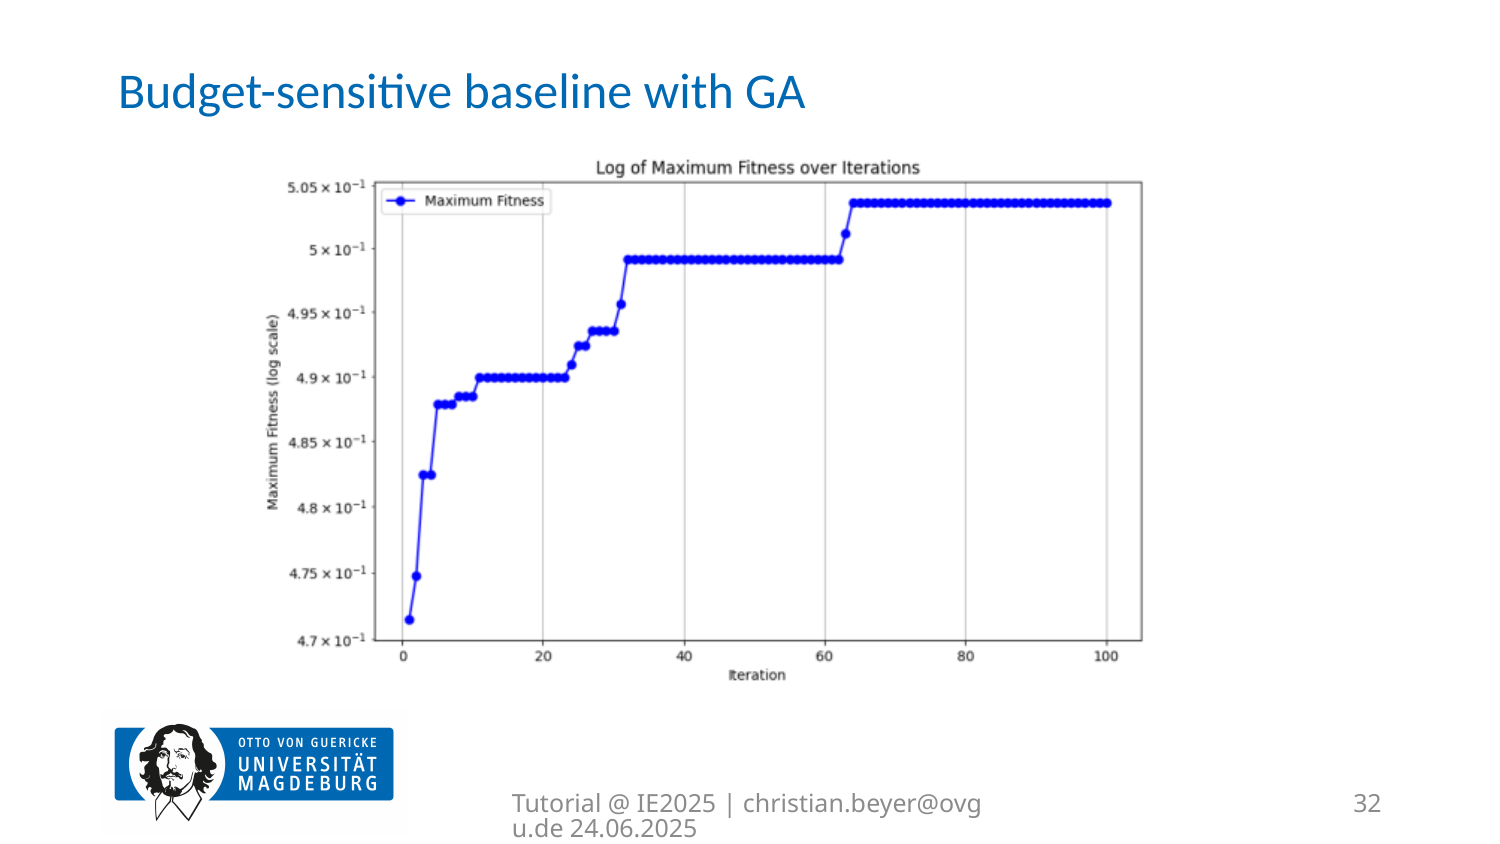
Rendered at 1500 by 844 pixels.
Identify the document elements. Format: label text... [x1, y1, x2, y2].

footer Tutorial @ IE2025 | christian.beyer@ovgu.de 24.06.2025 [496, 782, 1004, 828]
picture [100, 709, 408, 836]
slide_number 32 [1059, 782, 1397, 828]
title Budget-sensitive baseline with GA [103, 45, 1397, 126]
picture [241, 136, 1164, 694]
